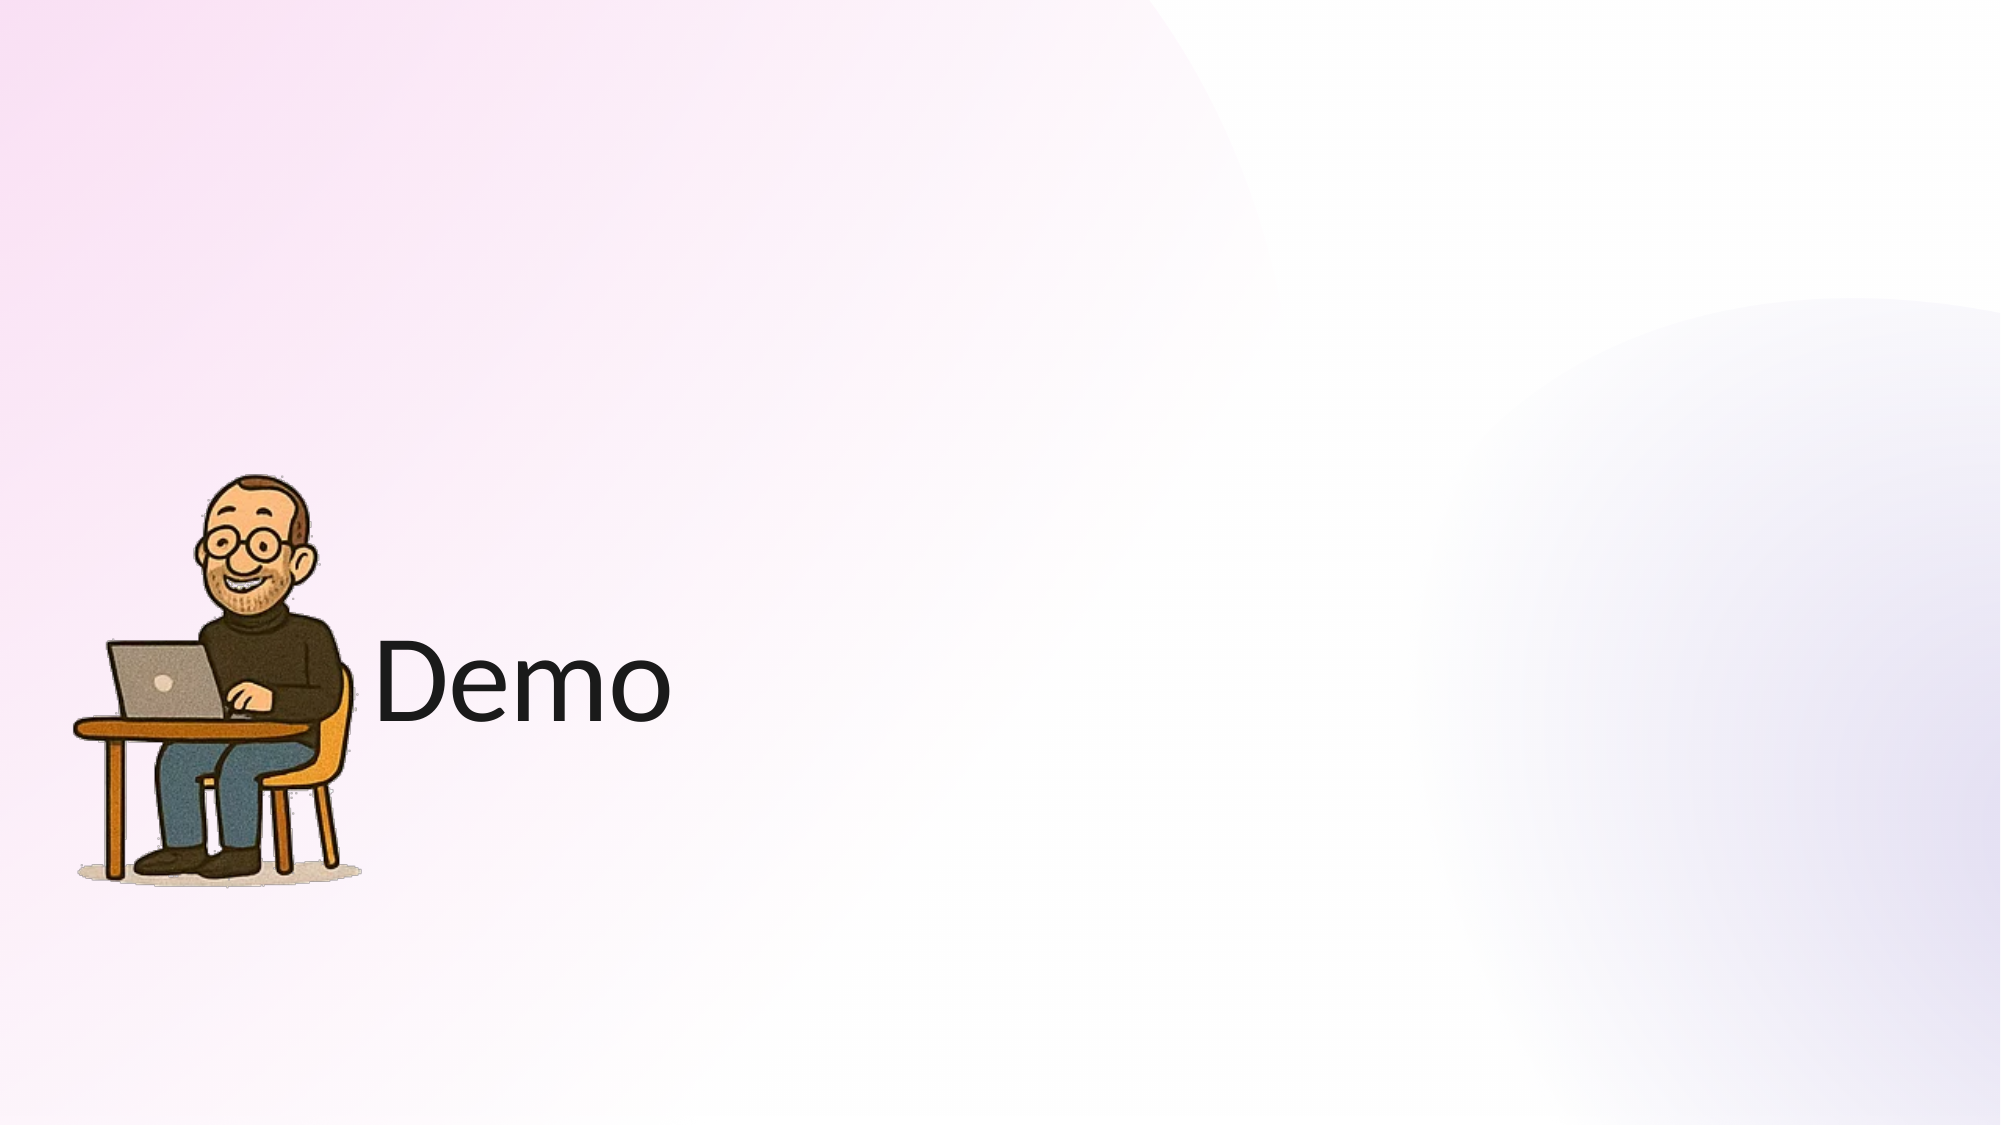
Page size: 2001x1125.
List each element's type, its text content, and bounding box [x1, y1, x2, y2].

picture [0, 0, 2001, 1125]
title Demo [372, 280, 1657, 749]
